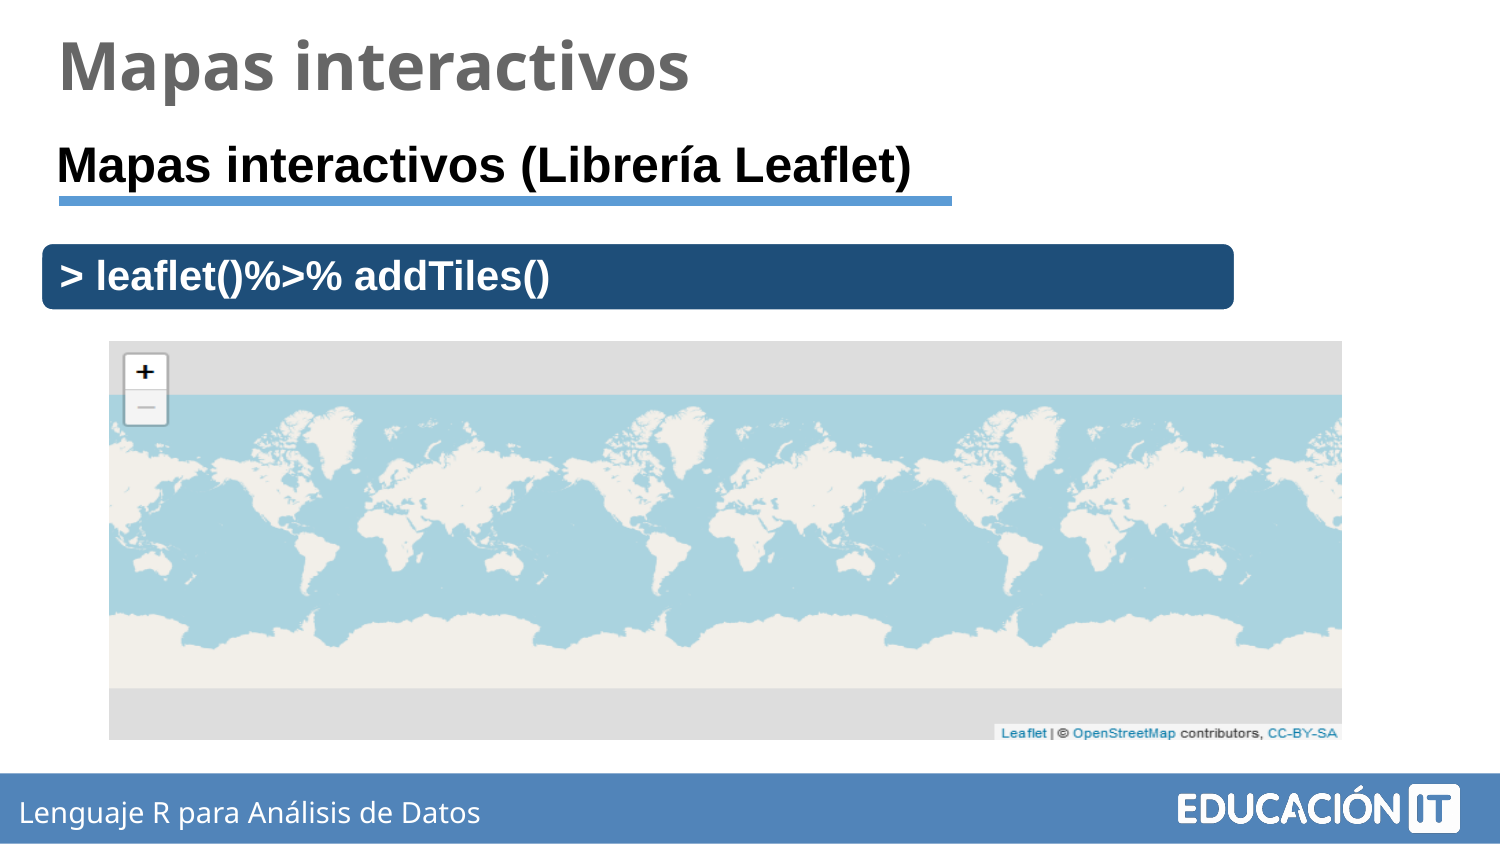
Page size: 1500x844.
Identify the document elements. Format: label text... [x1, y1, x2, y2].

text_box Mapas interactivos (Librería Leaflet) [41, 125, 1197, 201]
picture [1175, 778, 1463, 839]
text_box Mapas interactivos [42, 25, 1403, 103]
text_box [40, 242, 1236, 311]
picture [109, 341, 1342, 740]
